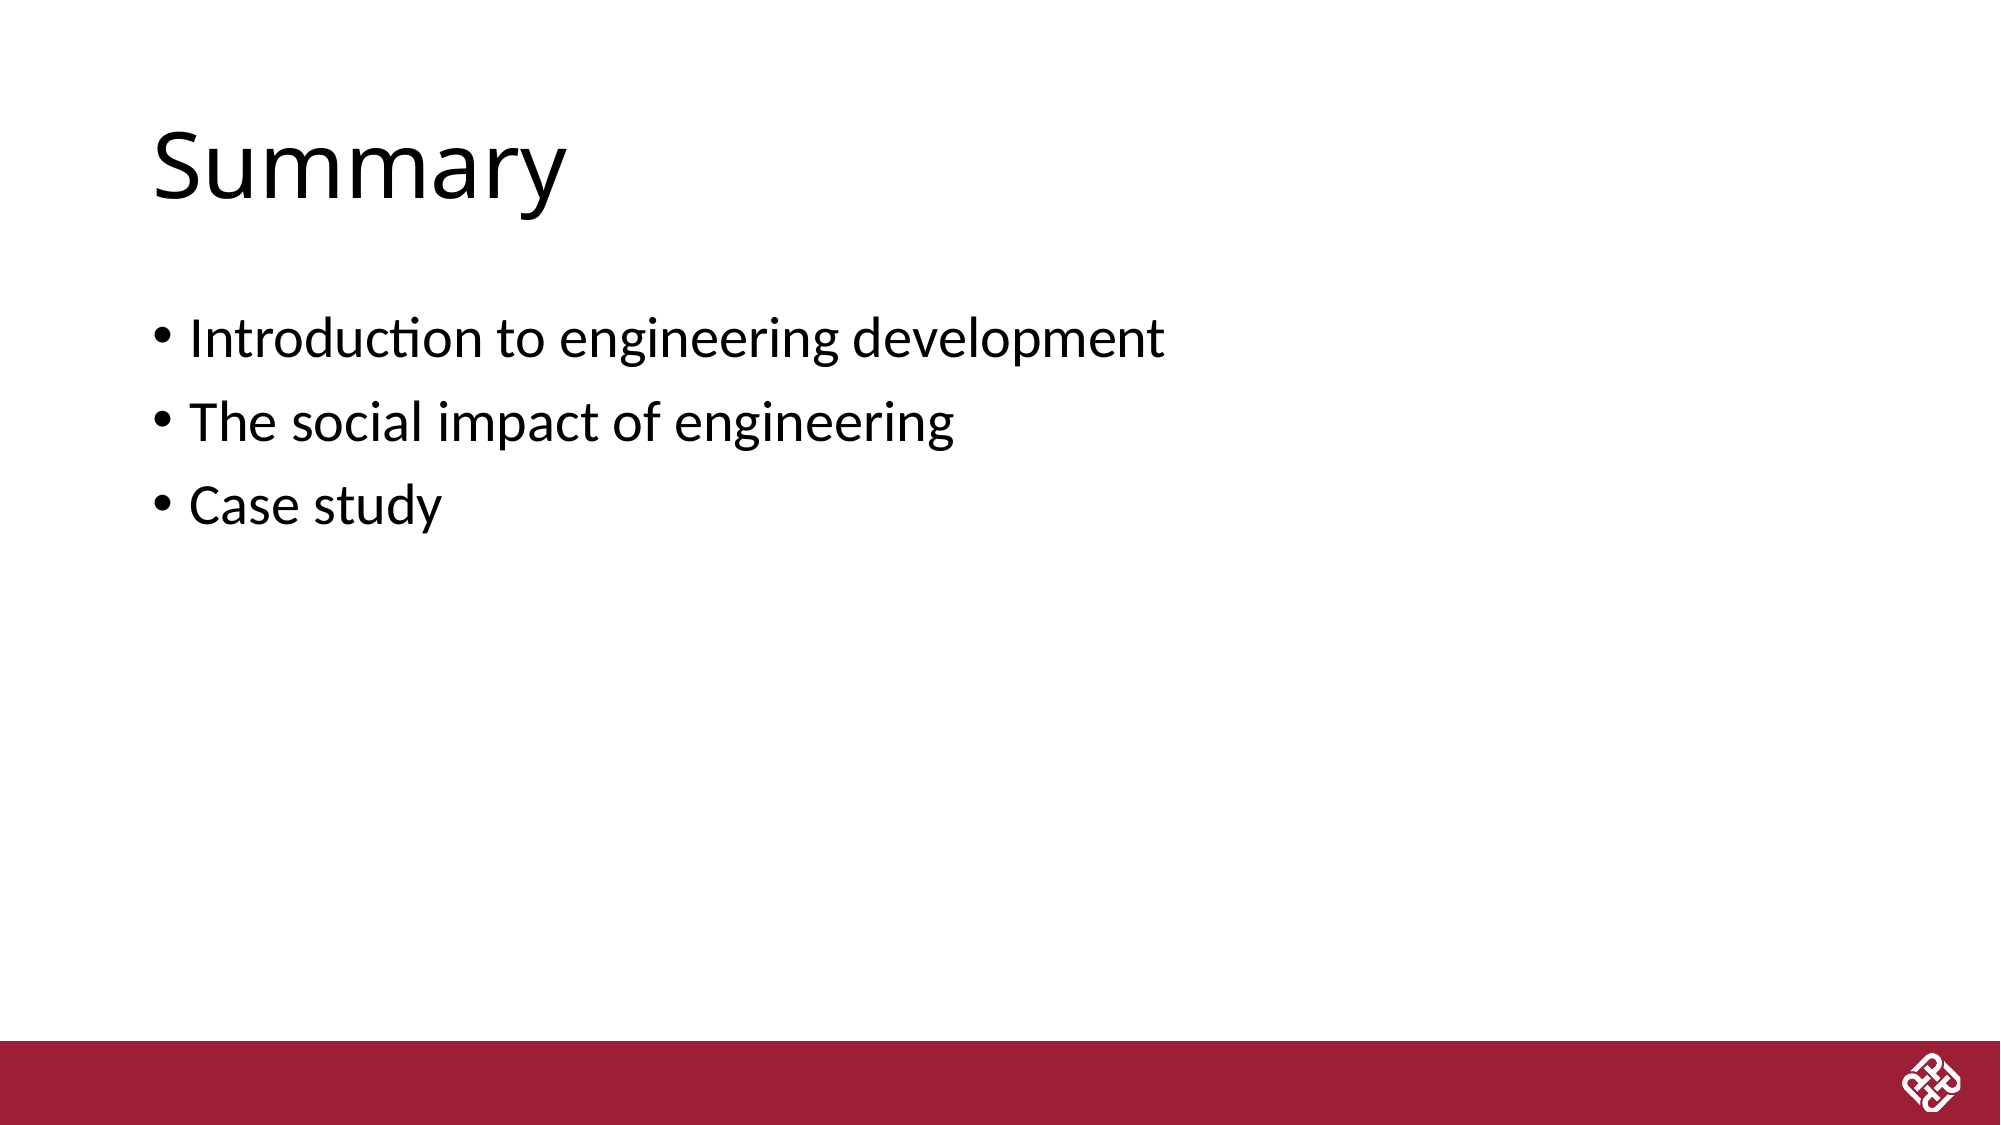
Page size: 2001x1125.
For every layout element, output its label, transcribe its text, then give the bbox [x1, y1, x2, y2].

list Introduction to engineering development The social impact of engineering Case study [137, 299, 1863, 1014]
picture [0, 1041, 2000, 1125]
title Summary [137, 59, 1863, 278]
